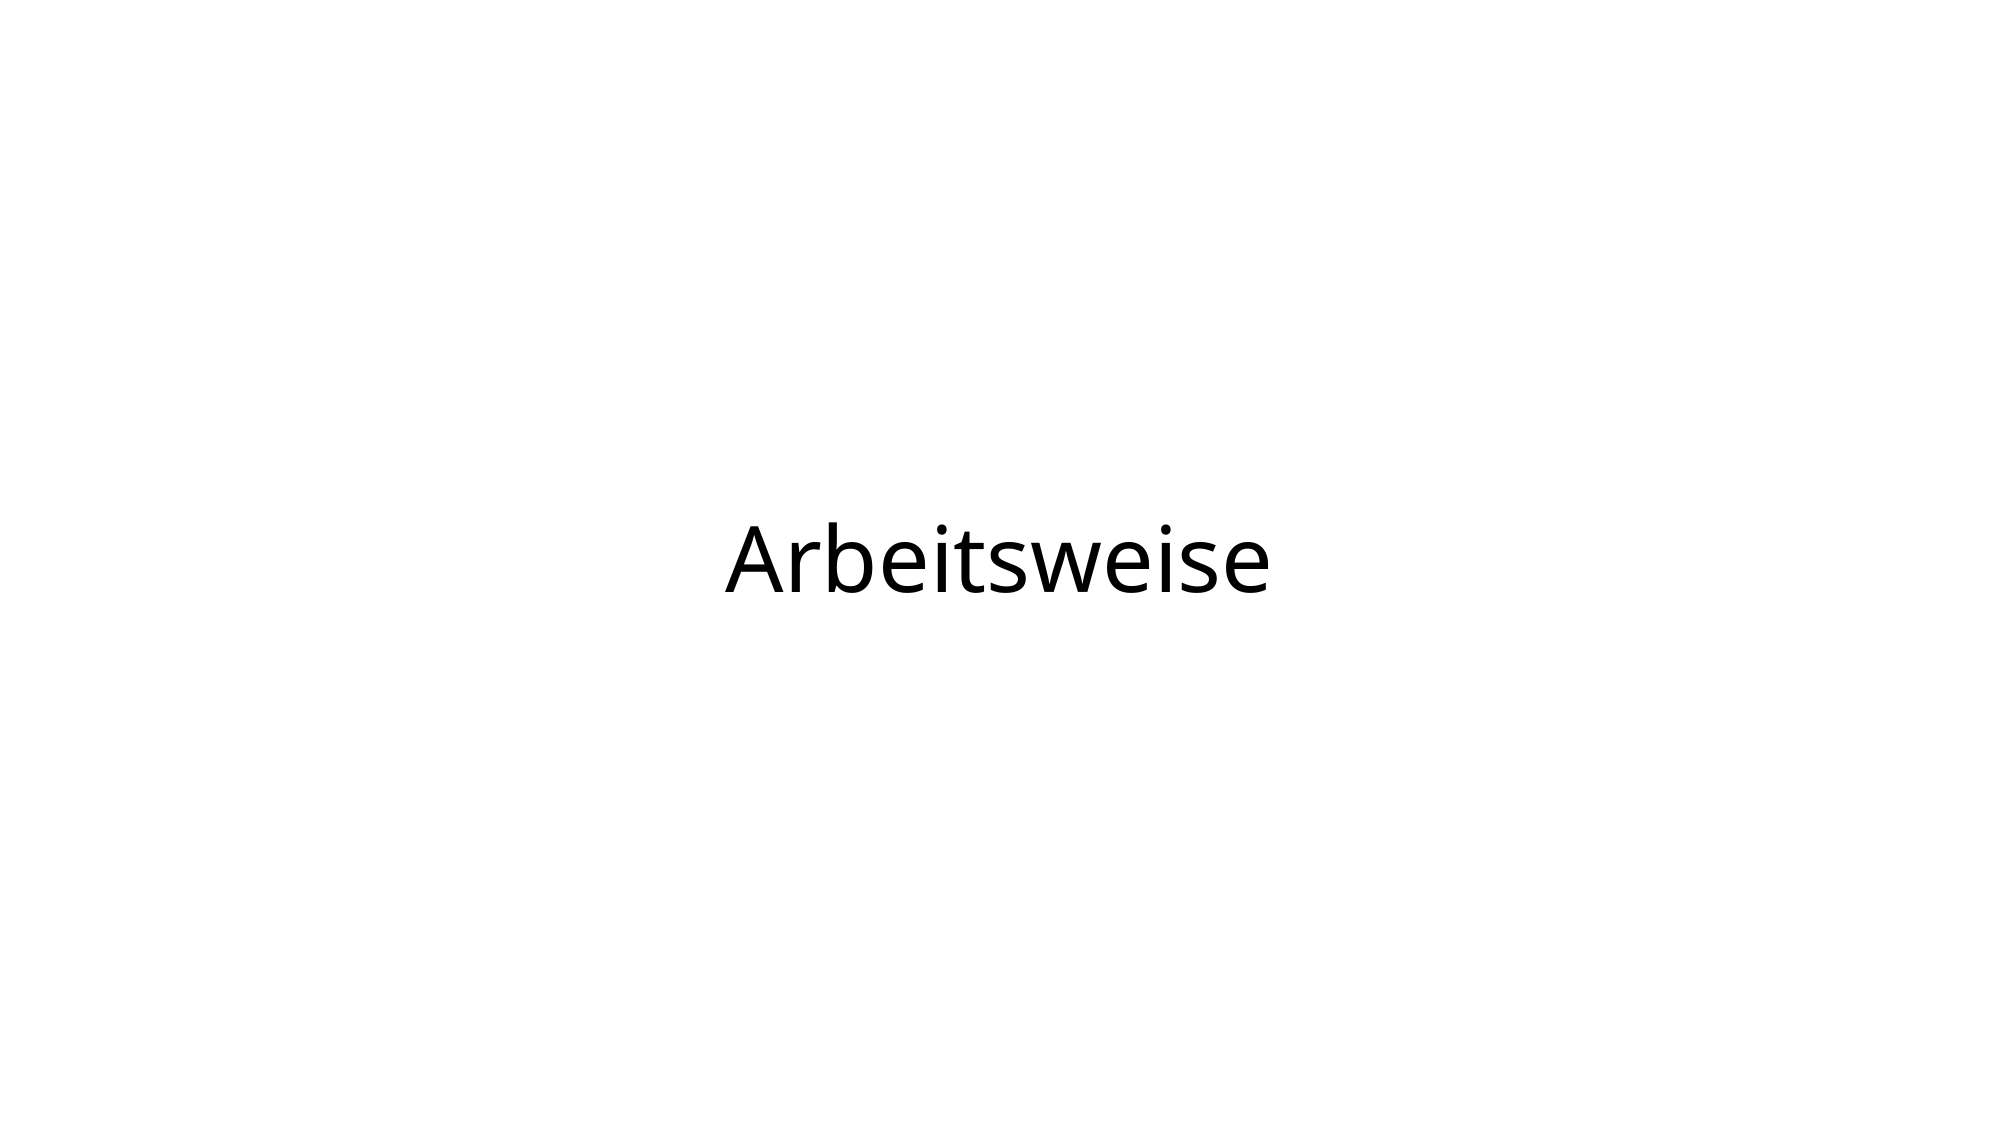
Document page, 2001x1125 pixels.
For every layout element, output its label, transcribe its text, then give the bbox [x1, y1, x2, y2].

title Arbeitsweise [137, 453, 1863, 672]
